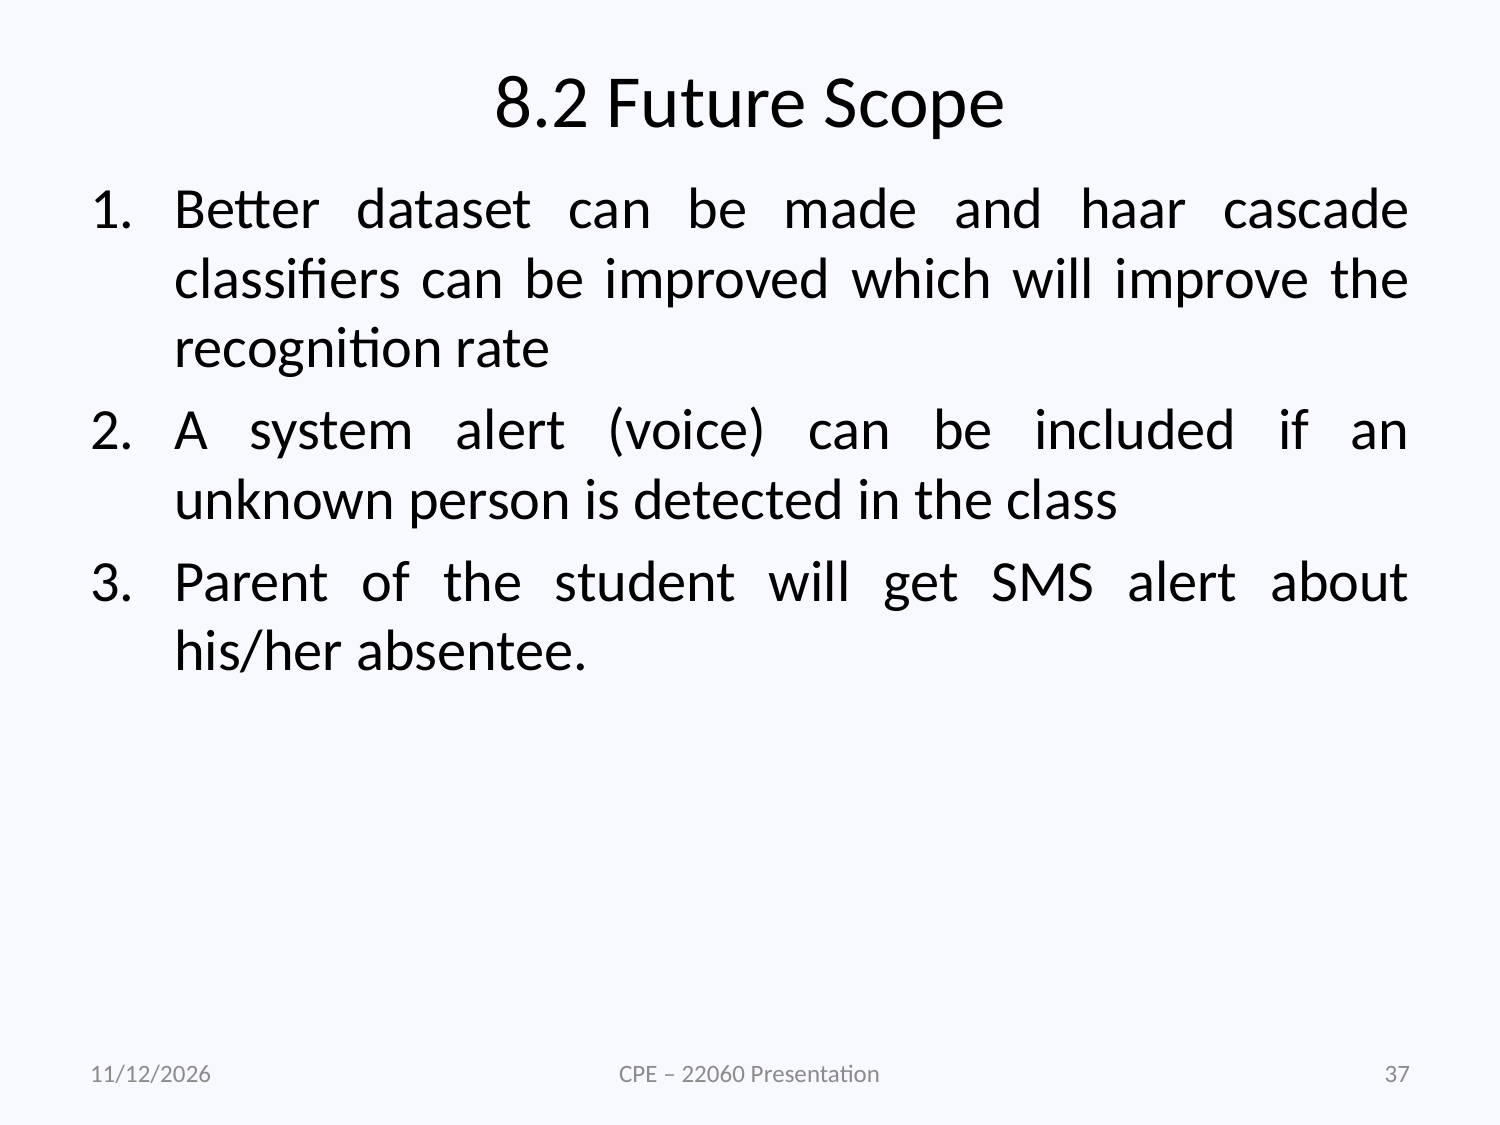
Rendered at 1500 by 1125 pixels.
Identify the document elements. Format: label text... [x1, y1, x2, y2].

list Better dataset can be made and haar cascade classifiers can be improved which will improve the recognition rate A system alert (voice) can be included if an unknown person is detected in the class Parent of the student will get SMS alert about his/her absentee. [75, 162, 1425, 1038]
footer CPE – 22060 Presentation [512, 1042, 988, 1103]
slide_number 37 [1074, 1042, 1425, 1103]
title 8.2 Future Scope [75, 45, 1425, 150]
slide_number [75, 1042, 425, 1103]
